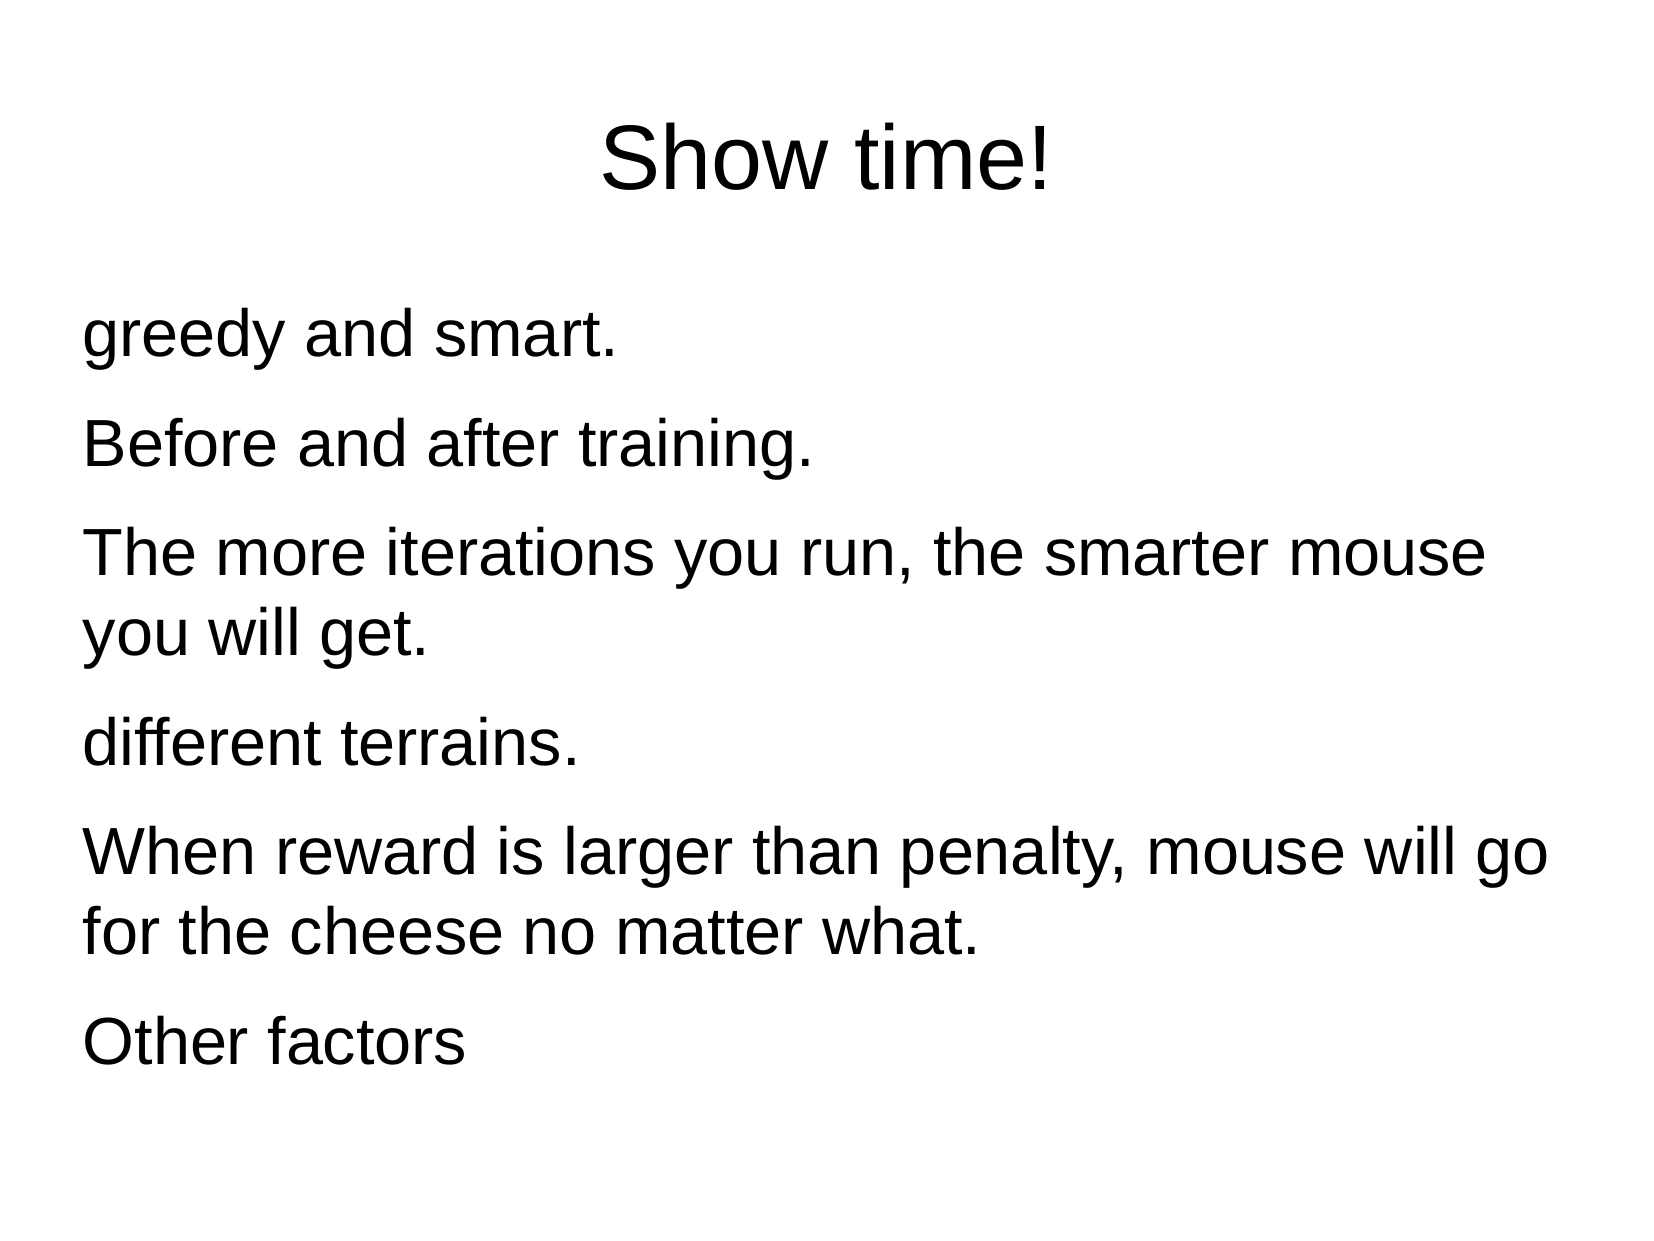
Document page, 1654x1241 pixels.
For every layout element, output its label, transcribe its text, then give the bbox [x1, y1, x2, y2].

list greedy and smart. Before and after training. The more iterations you run, the smarter mouse you will get. different terrains. When reward is larger than penalty, mouse will go for the cheese no matter what. Other factors [82, 290, 1571, 1010]
title Show time! [82, 49, 1571, 257]
